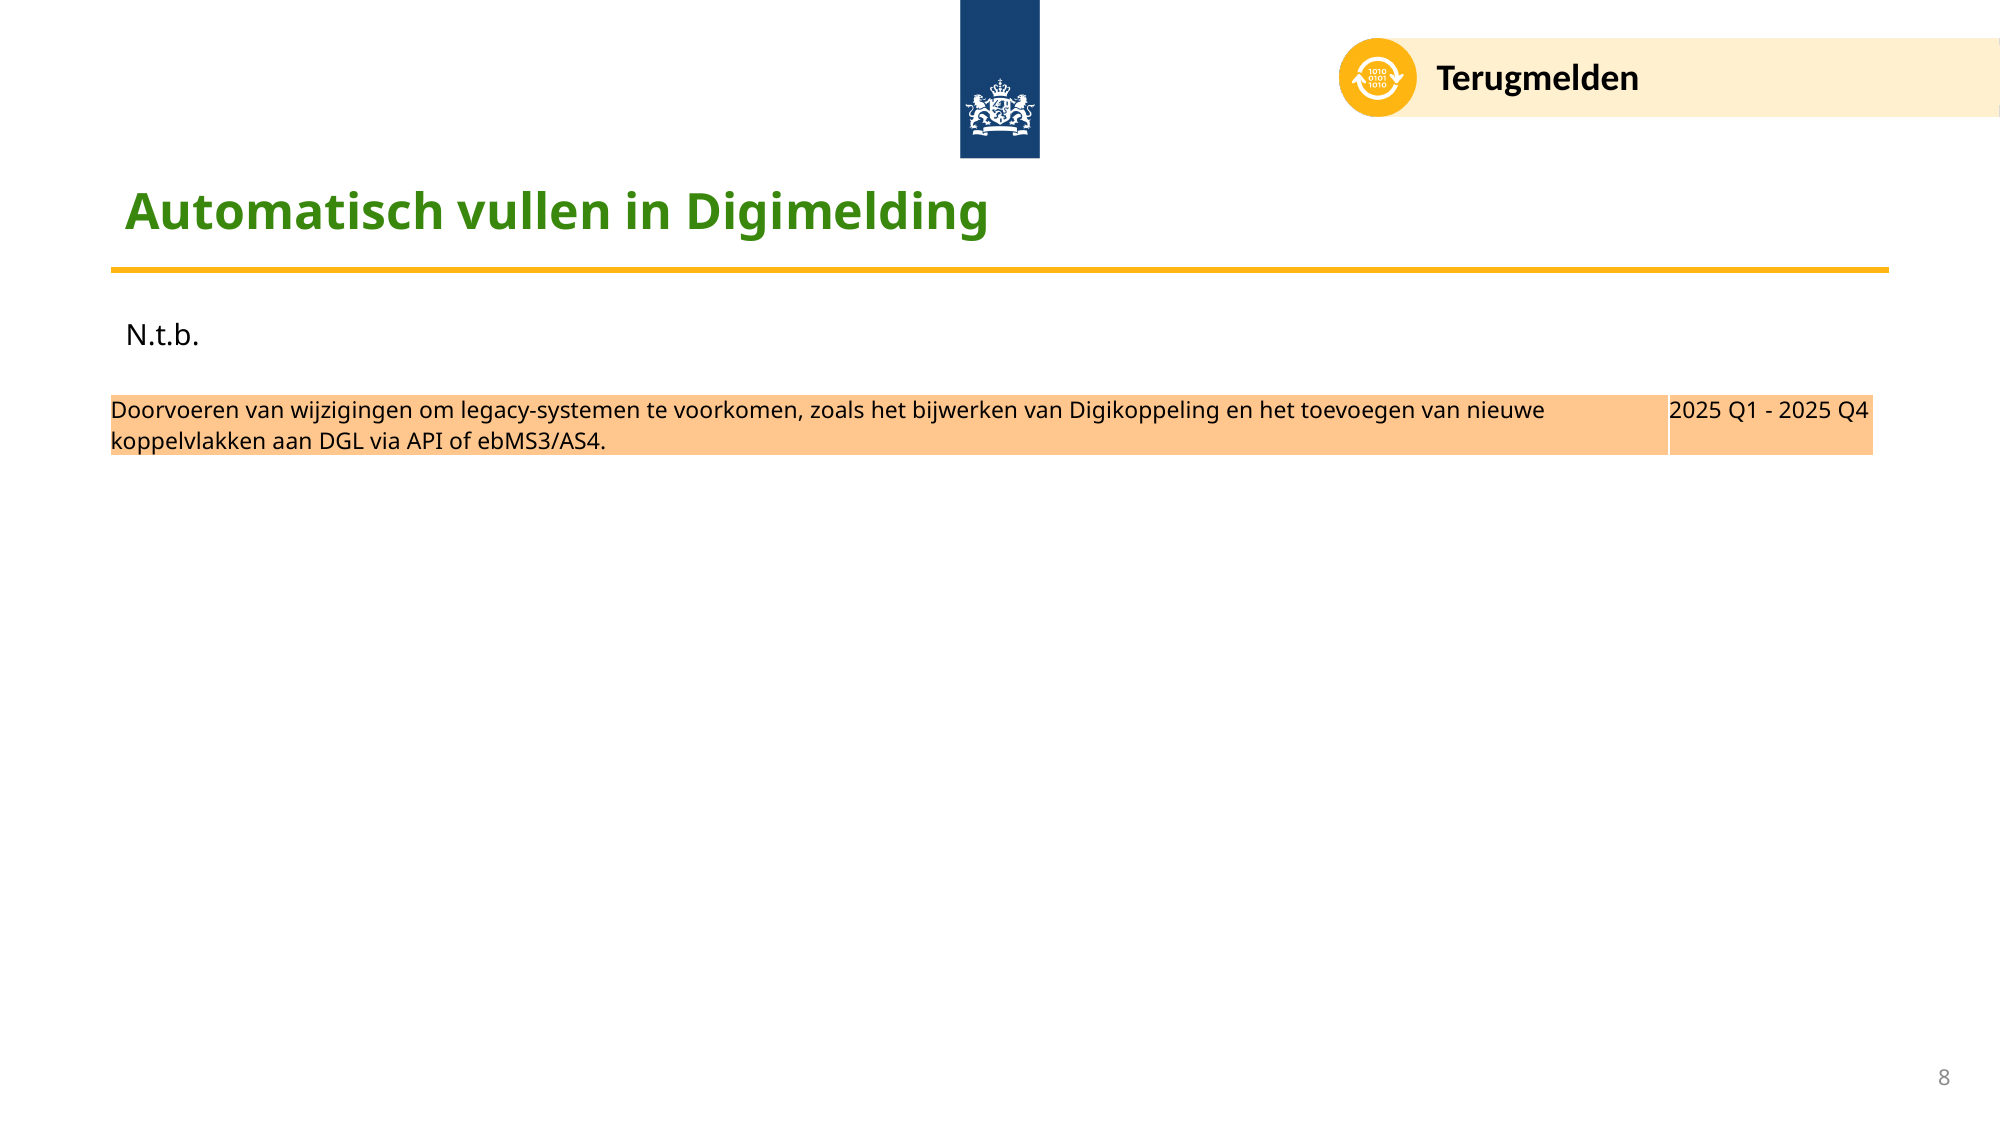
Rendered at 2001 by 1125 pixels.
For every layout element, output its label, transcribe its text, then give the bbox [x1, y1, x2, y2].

text_box Automatisch vullen in Digimelding [110, 141, 1890, 248]
text_box [110, 304, 1890, 1014]
slide_number 8 [1837, 1048, 1966, 1109]
text_box N.t.b. [110, 308, 1773, 359]
text_box Terugmelden [1421, 45, 2000, 105]
picture [960, 0, 1040, 141]
picture [1338, 38, 2000, 117]
